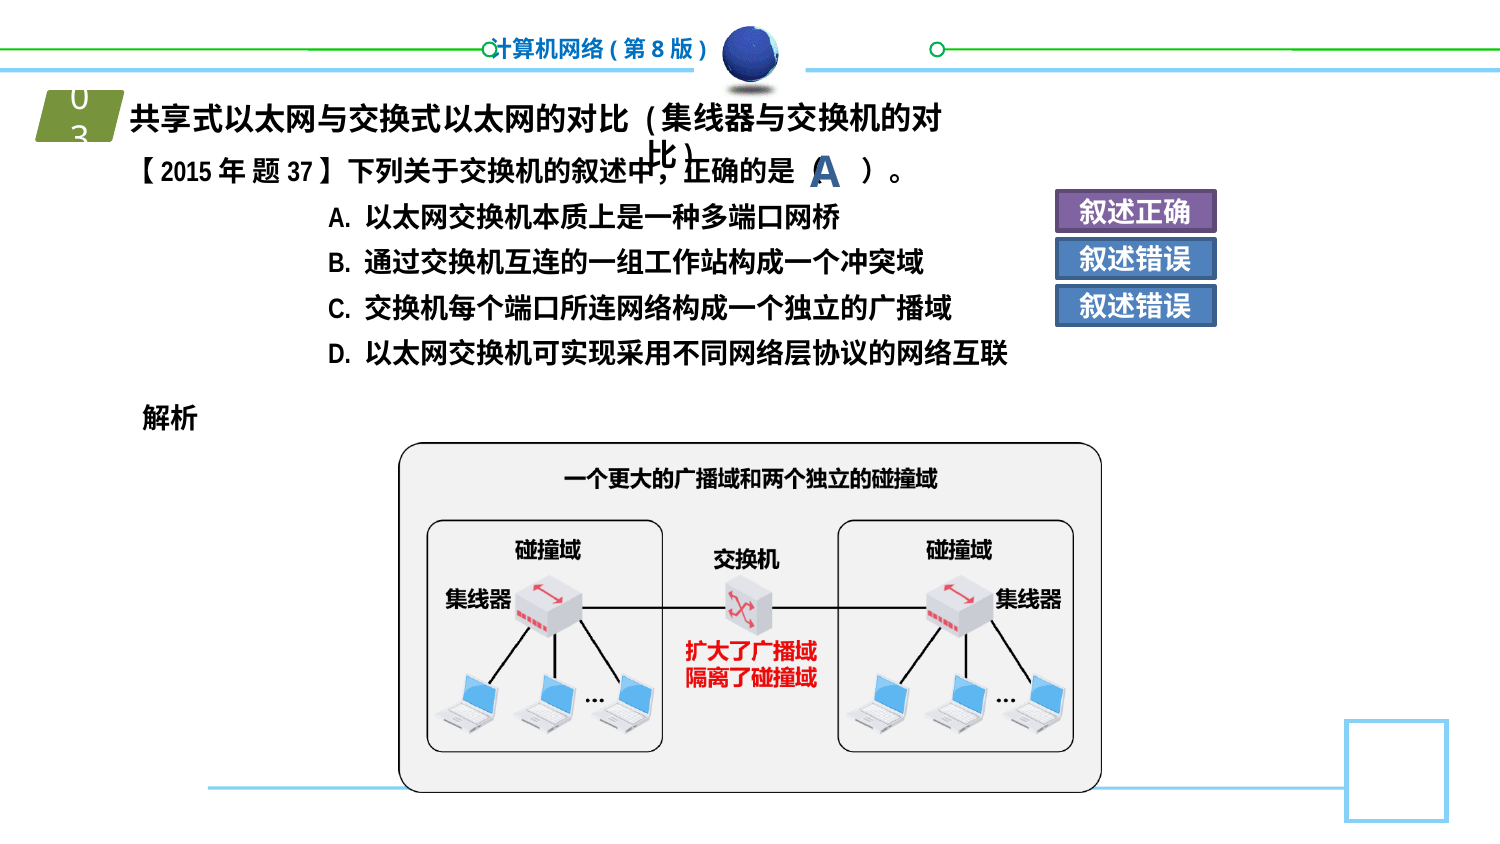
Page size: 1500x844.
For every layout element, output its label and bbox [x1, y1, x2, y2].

picture [398, 441, 1102, 793]
picture [720, 24, 780, 90]
text_box [131, 392, 222, 443]
text_box [35, 90, 1463, 378]
